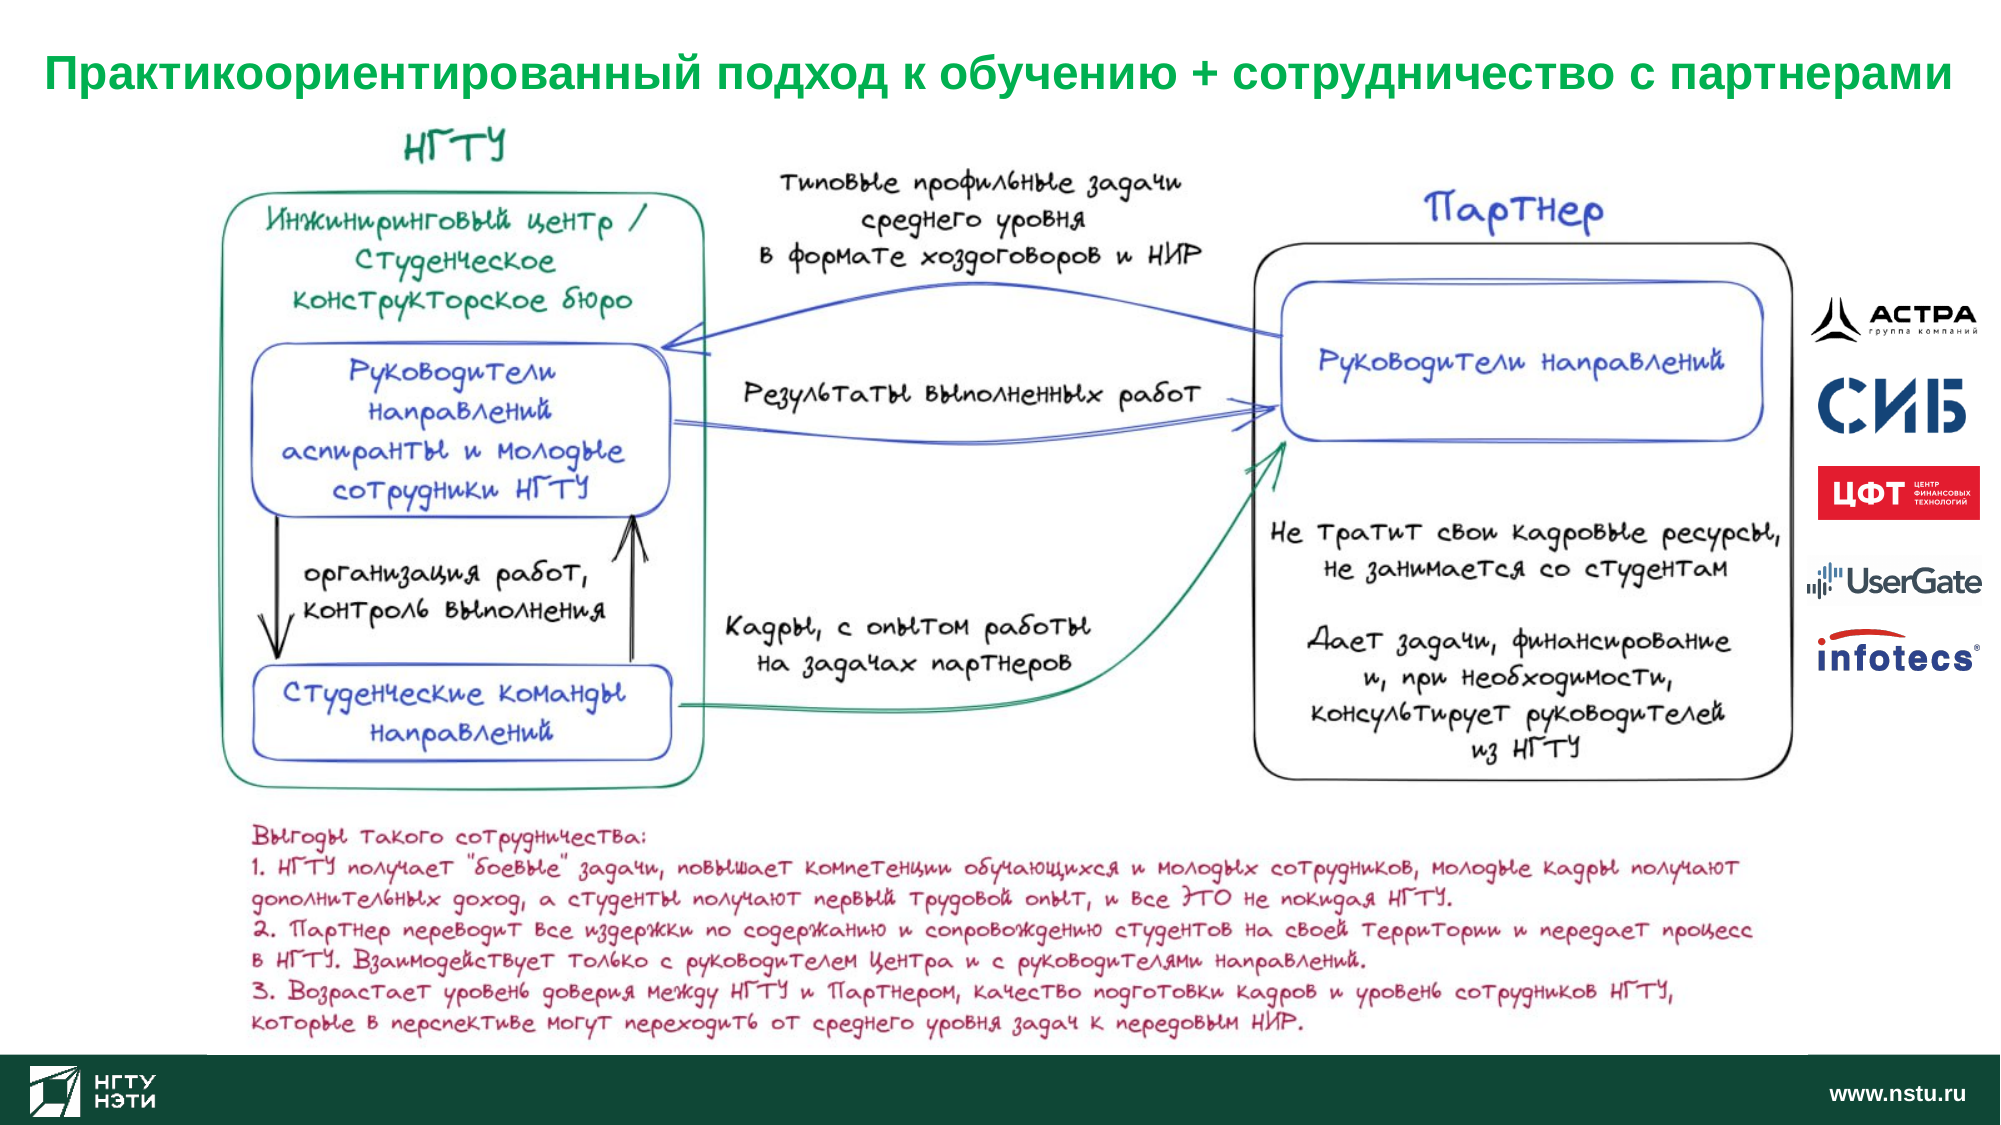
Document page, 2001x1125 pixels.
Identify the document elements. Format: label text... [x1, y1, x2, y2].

picture [1818, 377, 1966, 434]
picture [207, 107, 1984, 1055]
picture [1818, 466, 1980, 520]
picture [30, 1066, 156, 1117]
picture [1818, 629, 1980, 671]
text_box Практикоориентированный подход к обучению + сотрудничество с партнерами [0, 30, 2000, 107]
